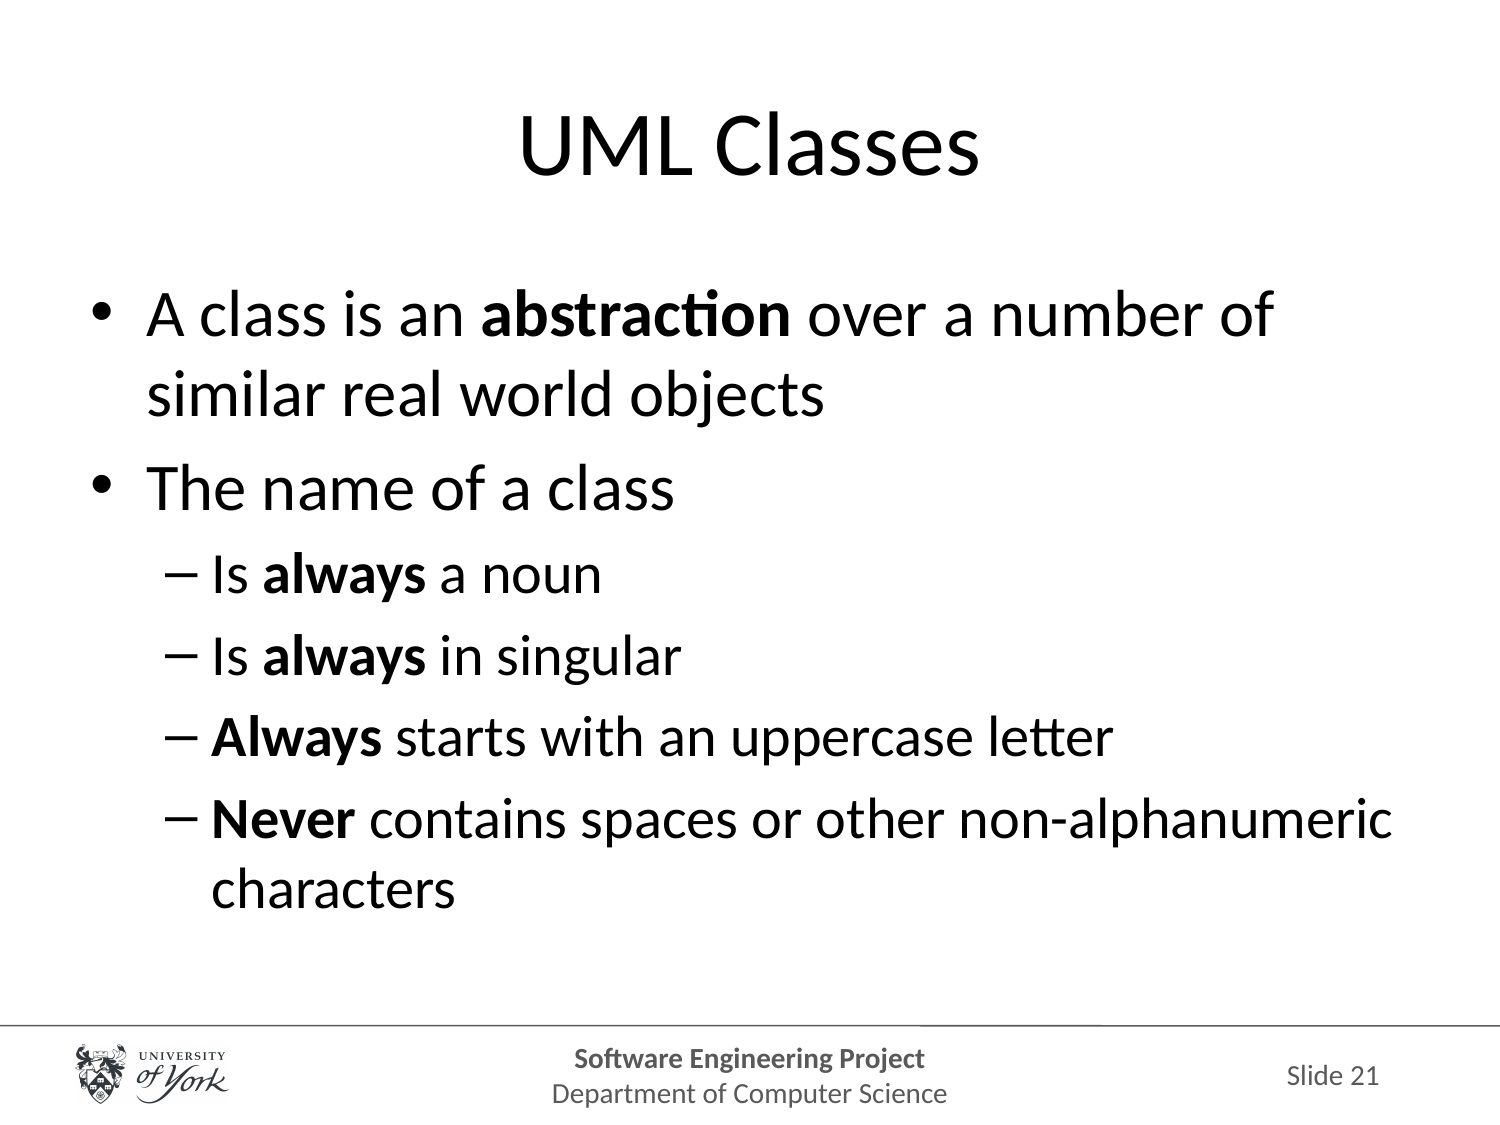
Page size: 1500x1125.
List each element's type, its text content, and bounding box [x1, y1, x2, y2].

picture [75, 1044, 229, 1104]
title UML Classes [75, 45, 1425, 233]
list A class is an abstraction over a number of similar real world objects The name of a class Is always a noun Is always in singular Always starts with an uppercase letter Never contains spaces or other non-alphanumeric characters [75, 262, 1425, 1005]
